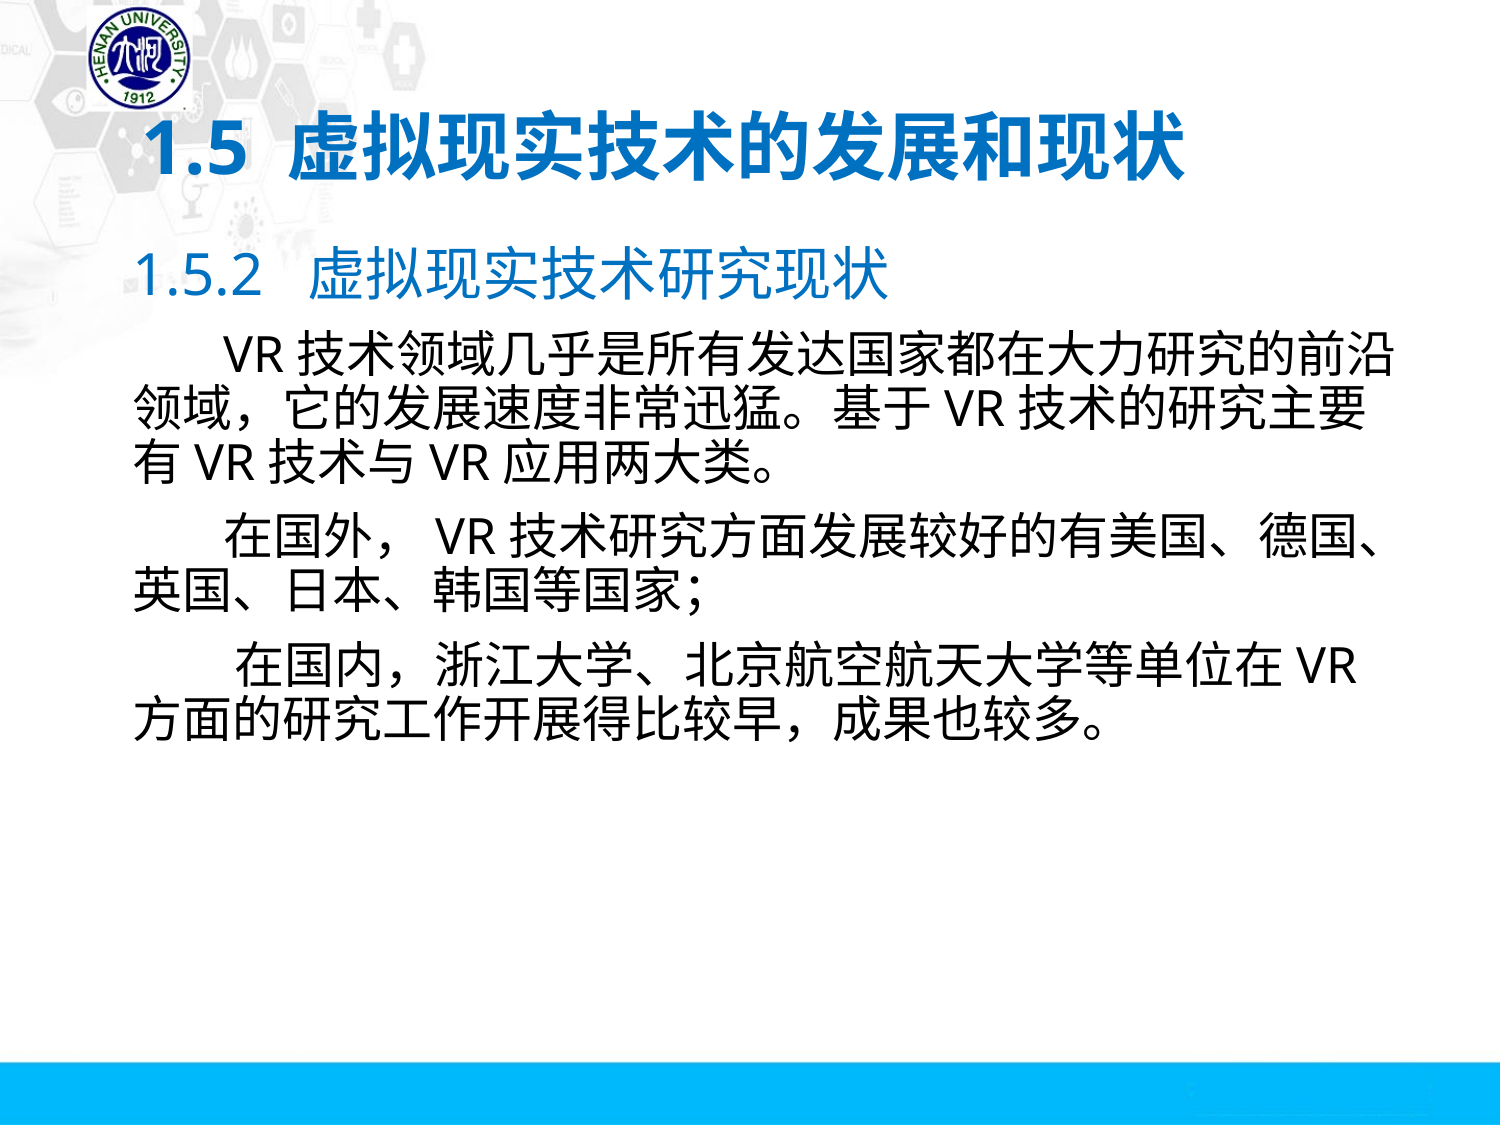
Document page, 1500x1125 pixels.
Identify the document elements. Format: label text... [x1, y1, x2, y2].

title 1.5 虚拟现实技术的发展和现状 [127, 140, 1472, 289]
list 1.5.2 虚拟现实技术研究现状 VR技术领域几乎是所有发达国家都在大力研究的前沿领域，它的发展速度非常迅猛。基于VR技术的研究主要有VR技术与VR应用两大类。 在国外，VR技术研究方面发展较好的有美国、德国、英国、日本、韩国等国家； 在国内，浙江大学、北京航空航天大学等单位在VR方面的研究工作开展得比较早，成果也较多。 [117, 237, 1412, 968]
picture [0, 0, 1500, 1063]
